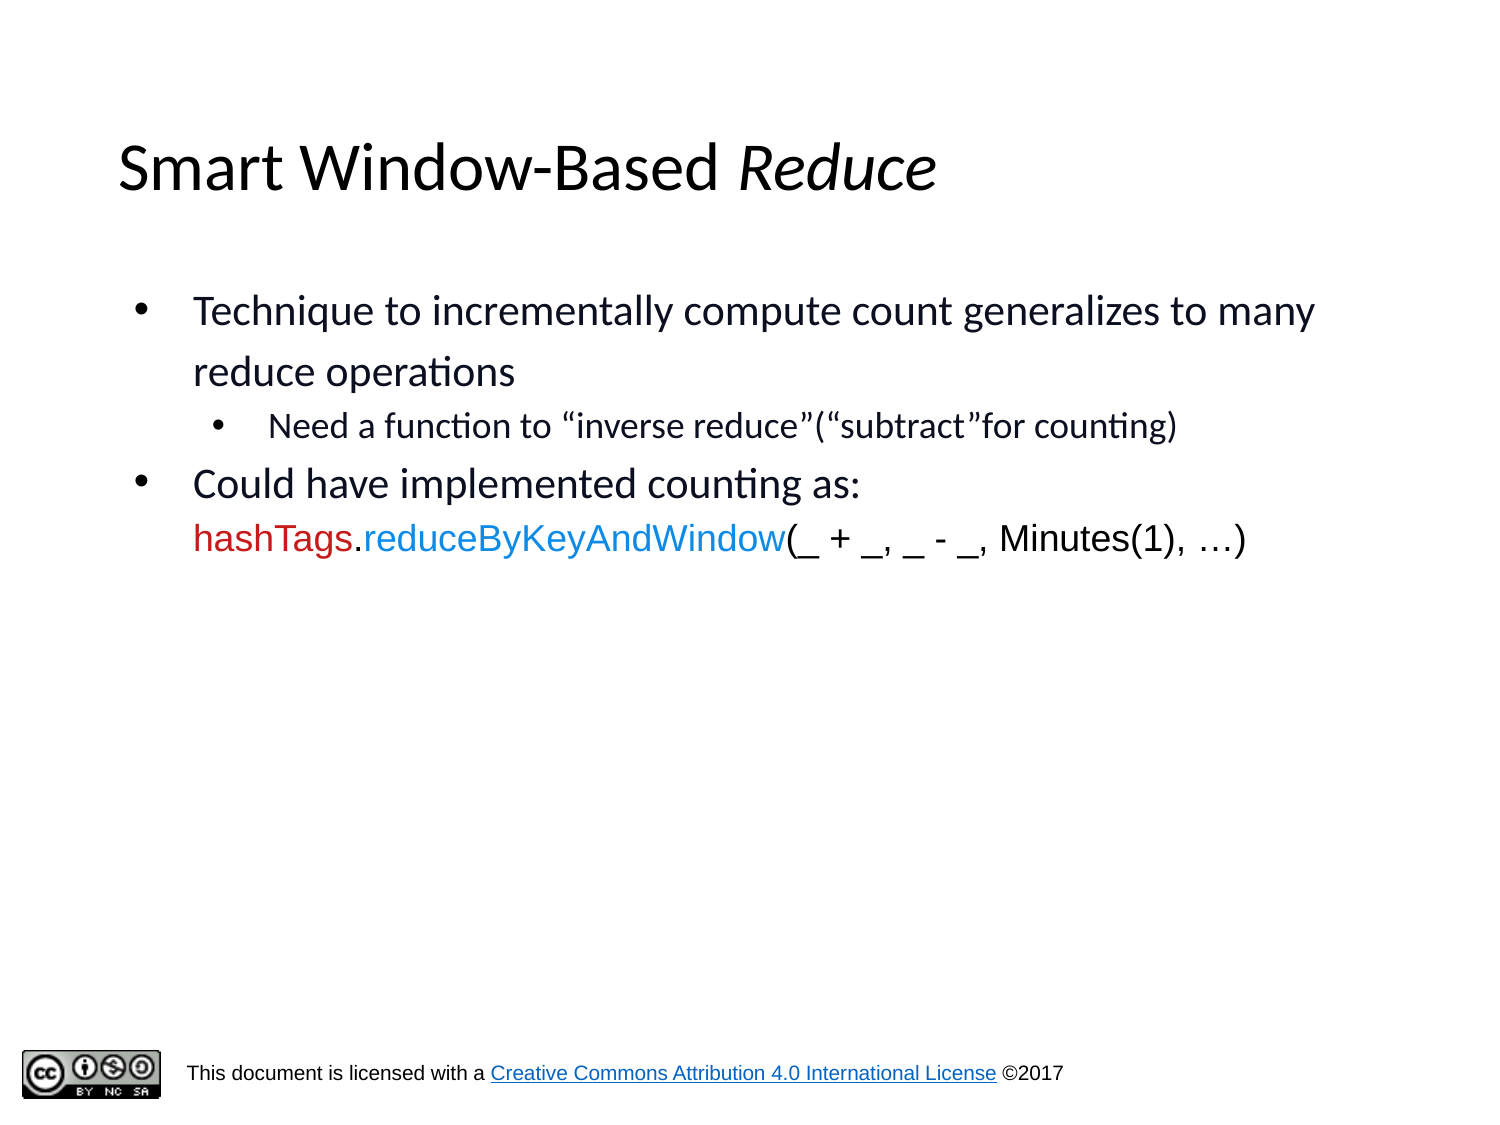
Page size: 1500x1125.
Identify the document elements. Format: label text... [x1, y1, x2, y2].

list Technique to incrementally compute count generalizes to many reduce operations Need a function to “inverse reduce”(“subtract”for counting) Could have implemented counting as: hashTags.reduceByKeyAndWindow(_ + _, _ - _, Minutes(1), …) [103, 266, 1397, 1014]
picture [22, 1050, 161, 1099]
title Smart Window-Based Reduce [103, 59, 1397, 266]
